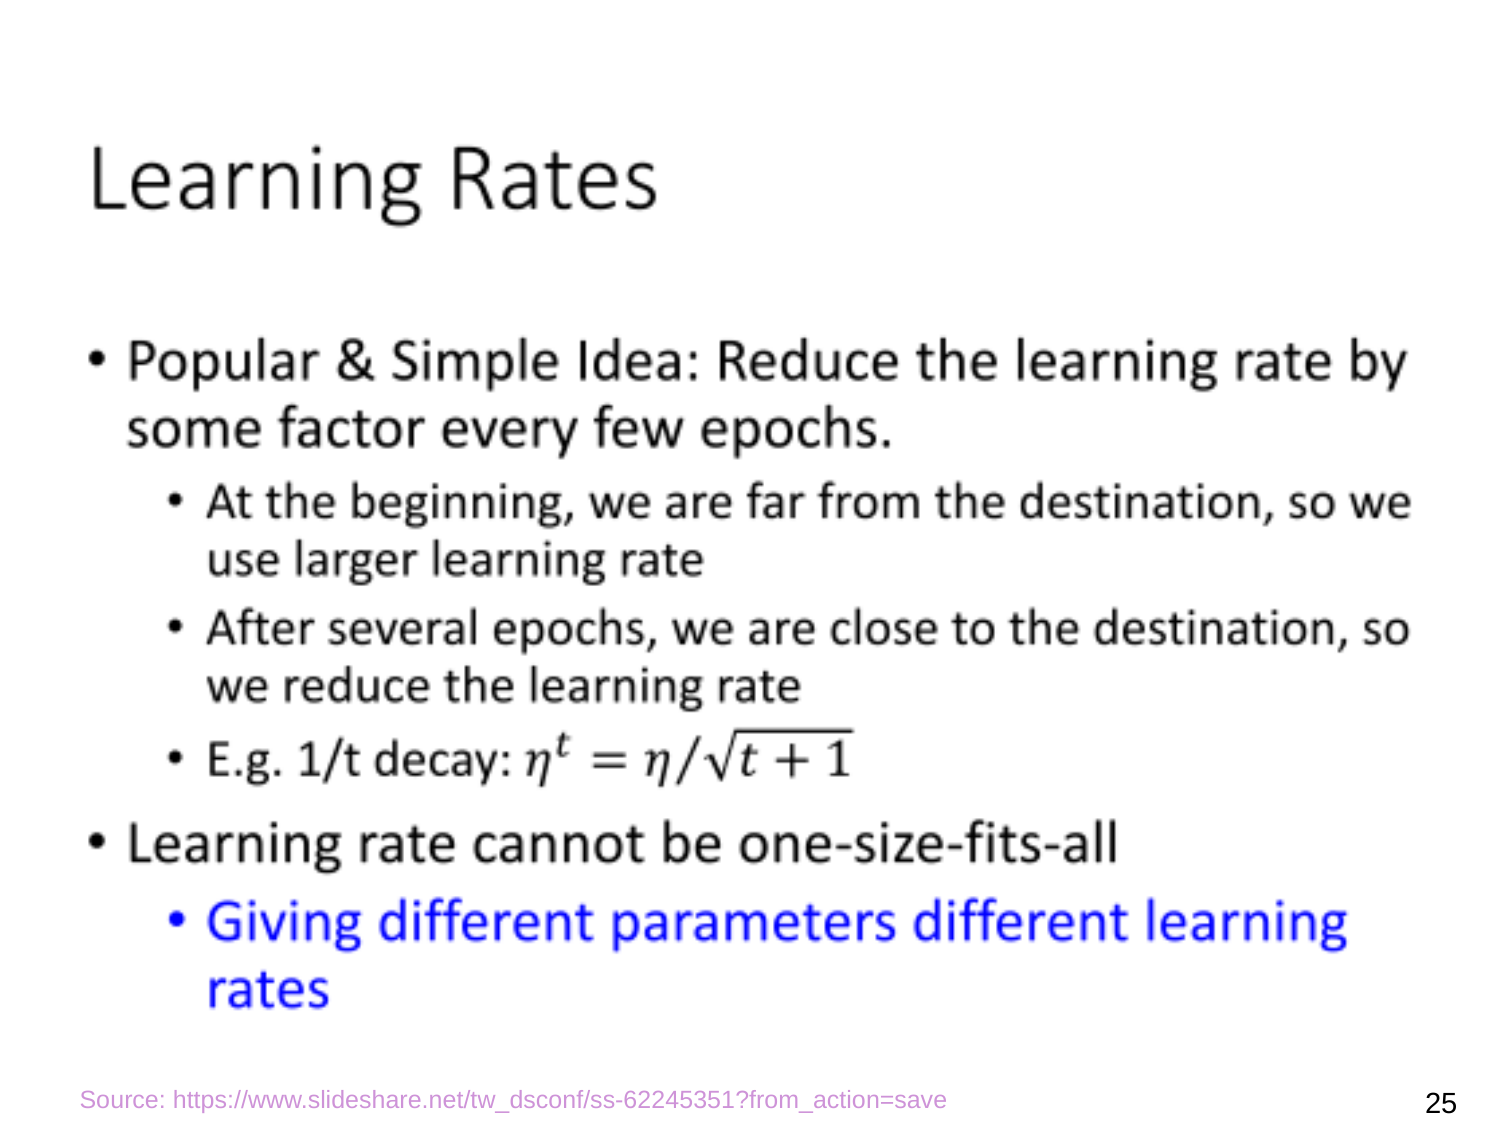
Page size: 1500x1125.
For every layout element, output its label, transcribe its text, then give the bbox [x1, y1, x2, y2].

text_box Source: https://www.slideshare.net/tw_dsconf/ss-62245351?from_action=save [64, 1076, 1435, 1121]
picture [0, 97, 1500, 1024]
slide_number 25 [1410, 1059, 1500, 1125]
